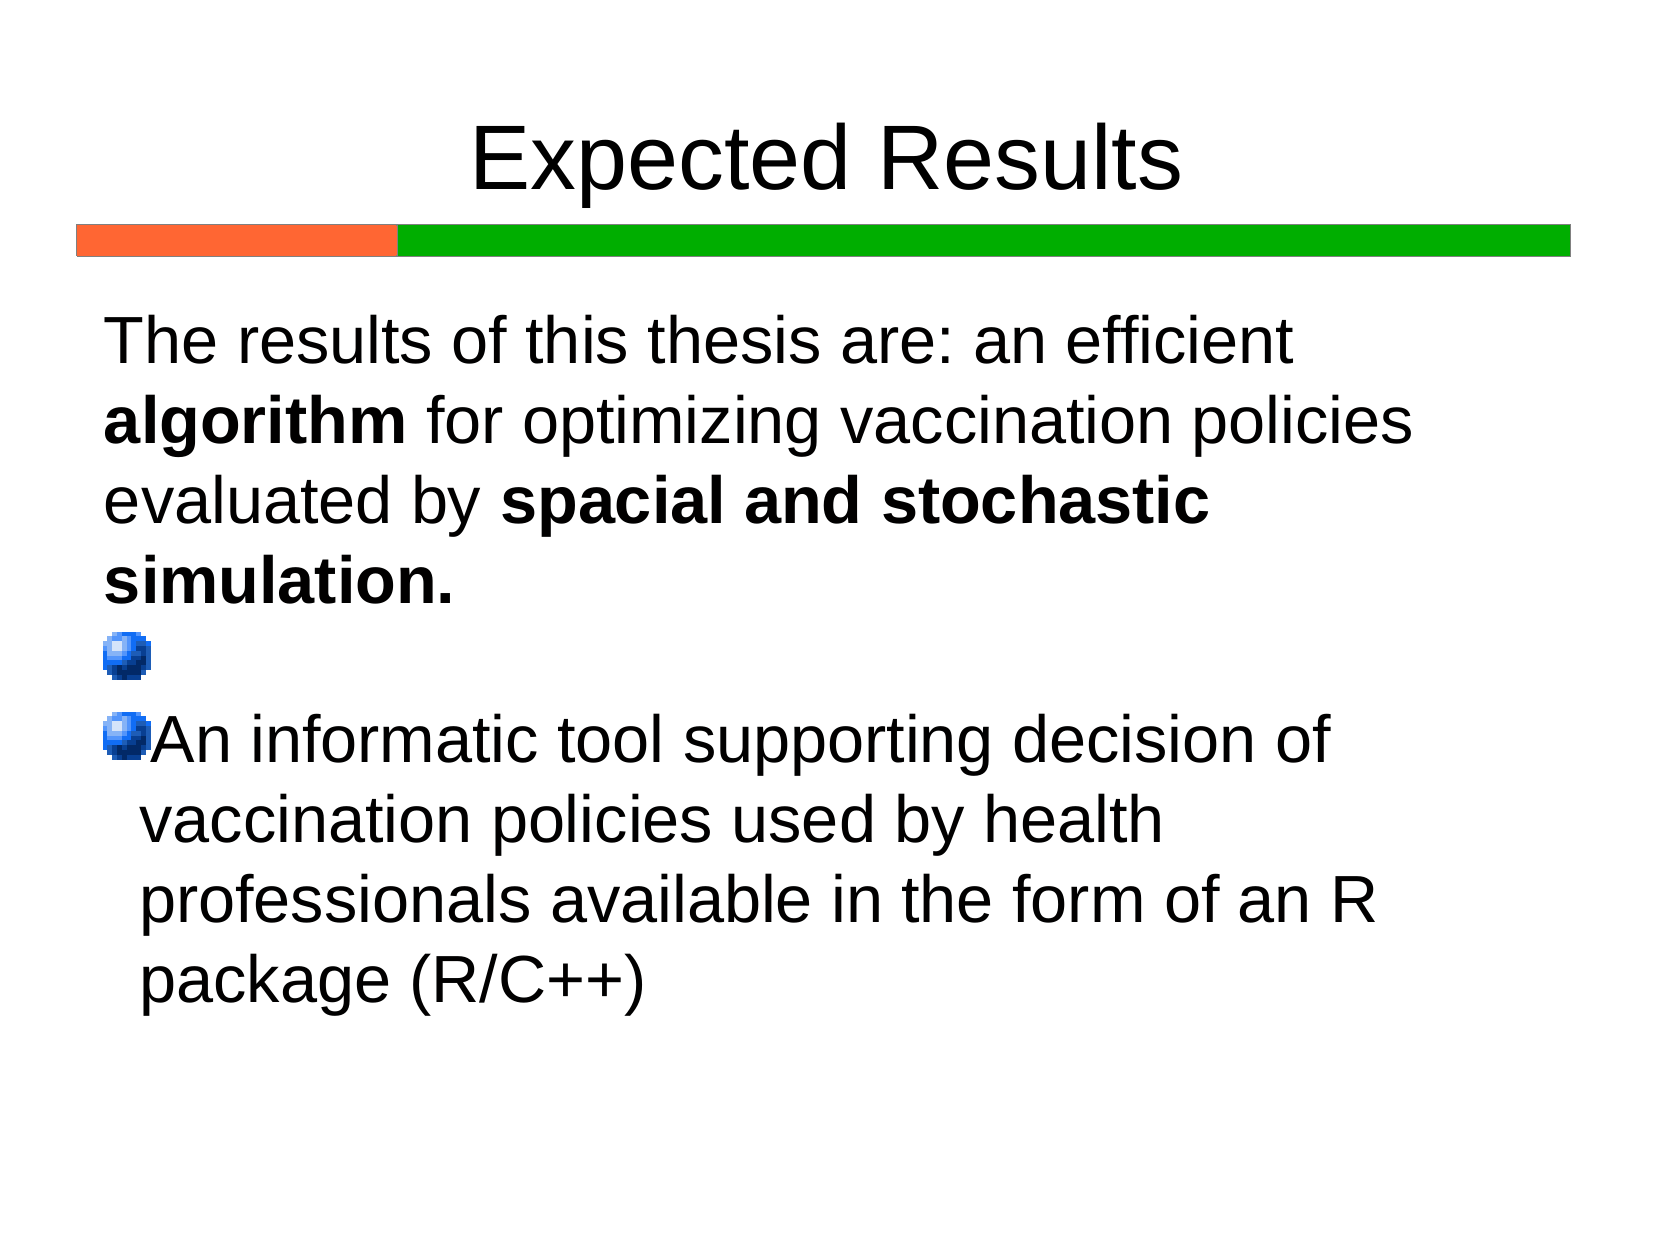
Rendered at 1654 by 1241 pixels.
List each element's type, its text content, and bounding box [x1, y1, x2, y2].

text_box [76, 224, 397, 257]
text_box Expected Results [82, 49, 1571, 224]
text_box [397, 224, 1571, 257]
picture [103, 712, 151, 760]
picture [103, 632, 151, 680]
text_box The results of this thesis are: an efficient algorithm for optimizing vaccination policies evaluated by spacial and stochastic simulation. An informatic tool supporting decision of vaccination policies used by health professionals available in the form of an R package (R/C++) [103, 296, 1559, 1016]
